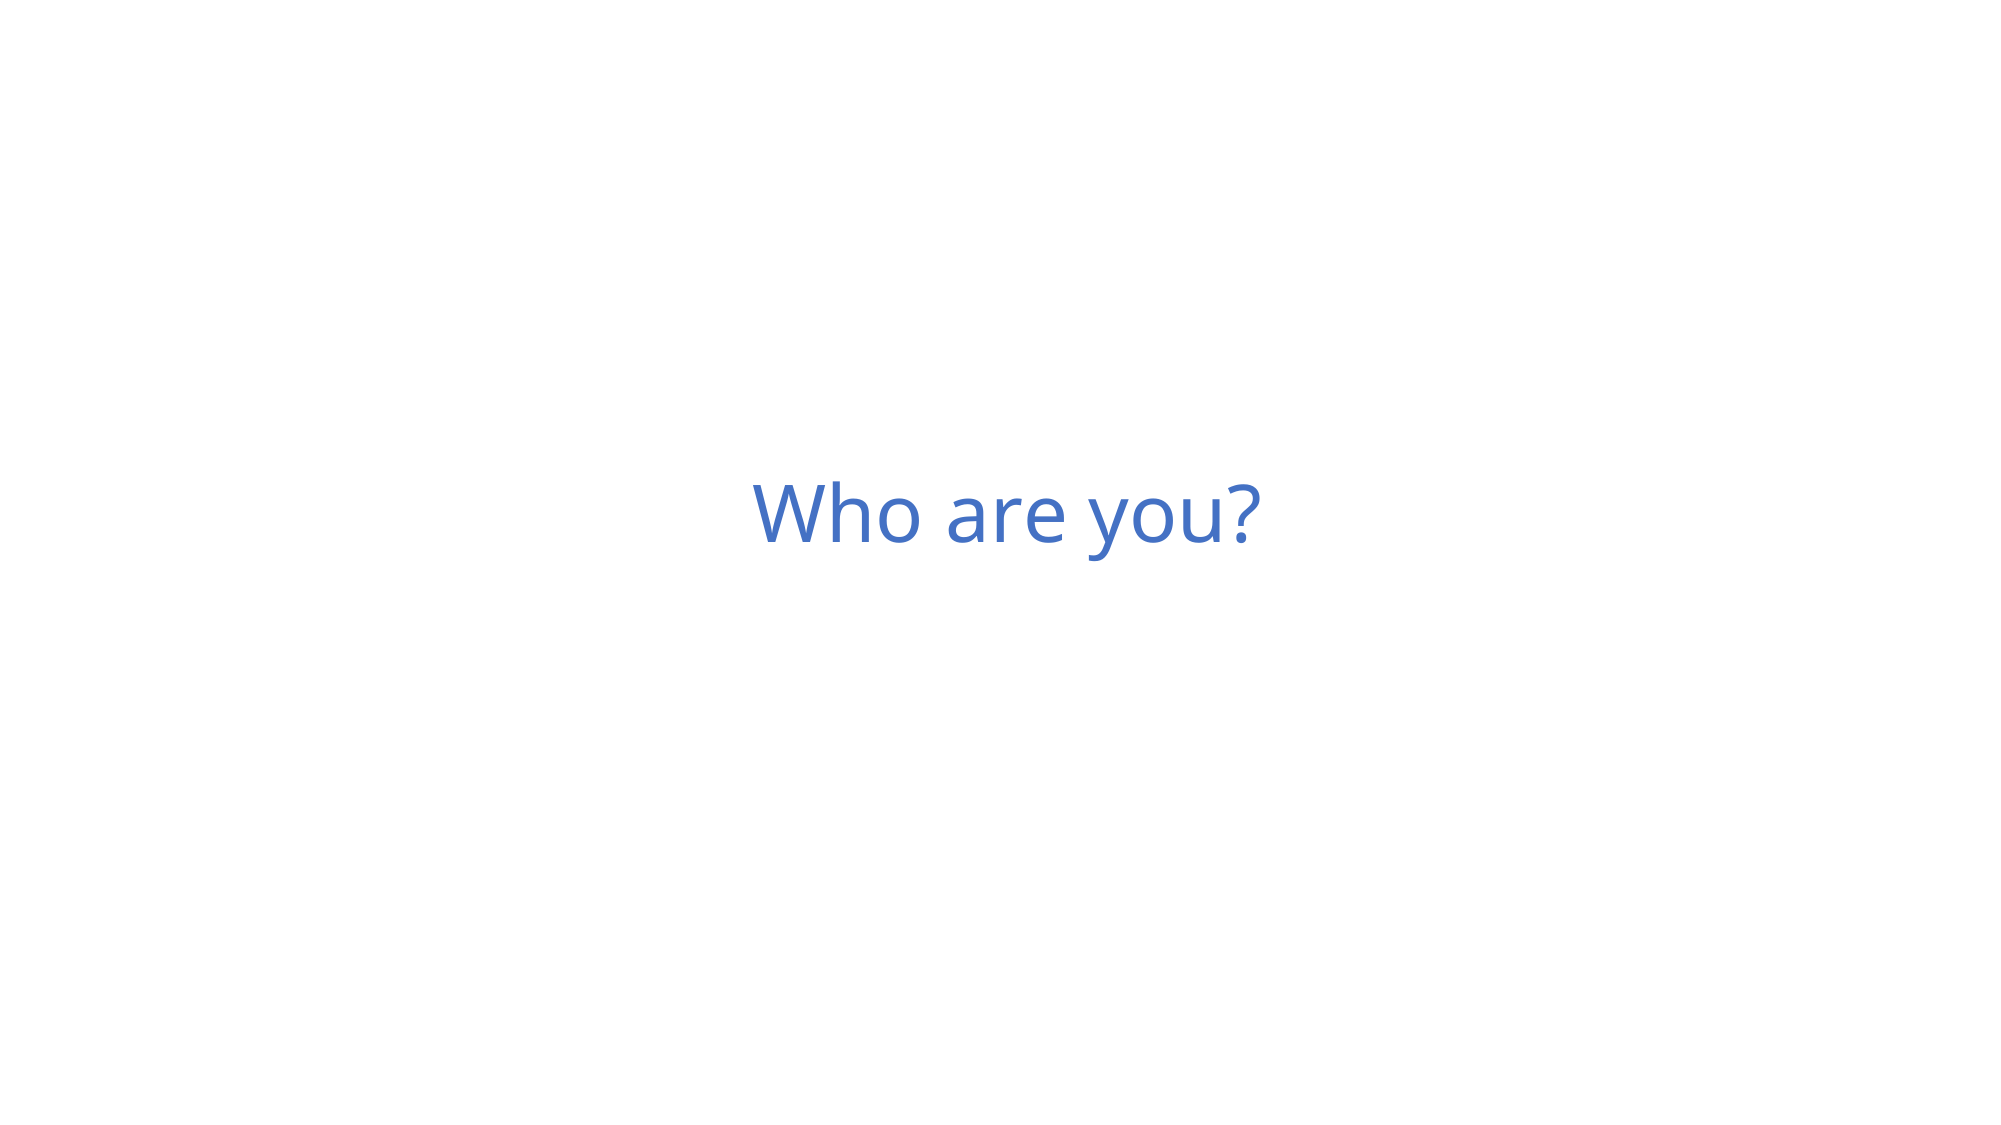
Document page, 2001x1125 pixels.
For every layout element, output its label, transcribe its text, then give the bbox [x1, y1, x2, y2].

text_box Who are you? [750, 478, 1283, 575]
